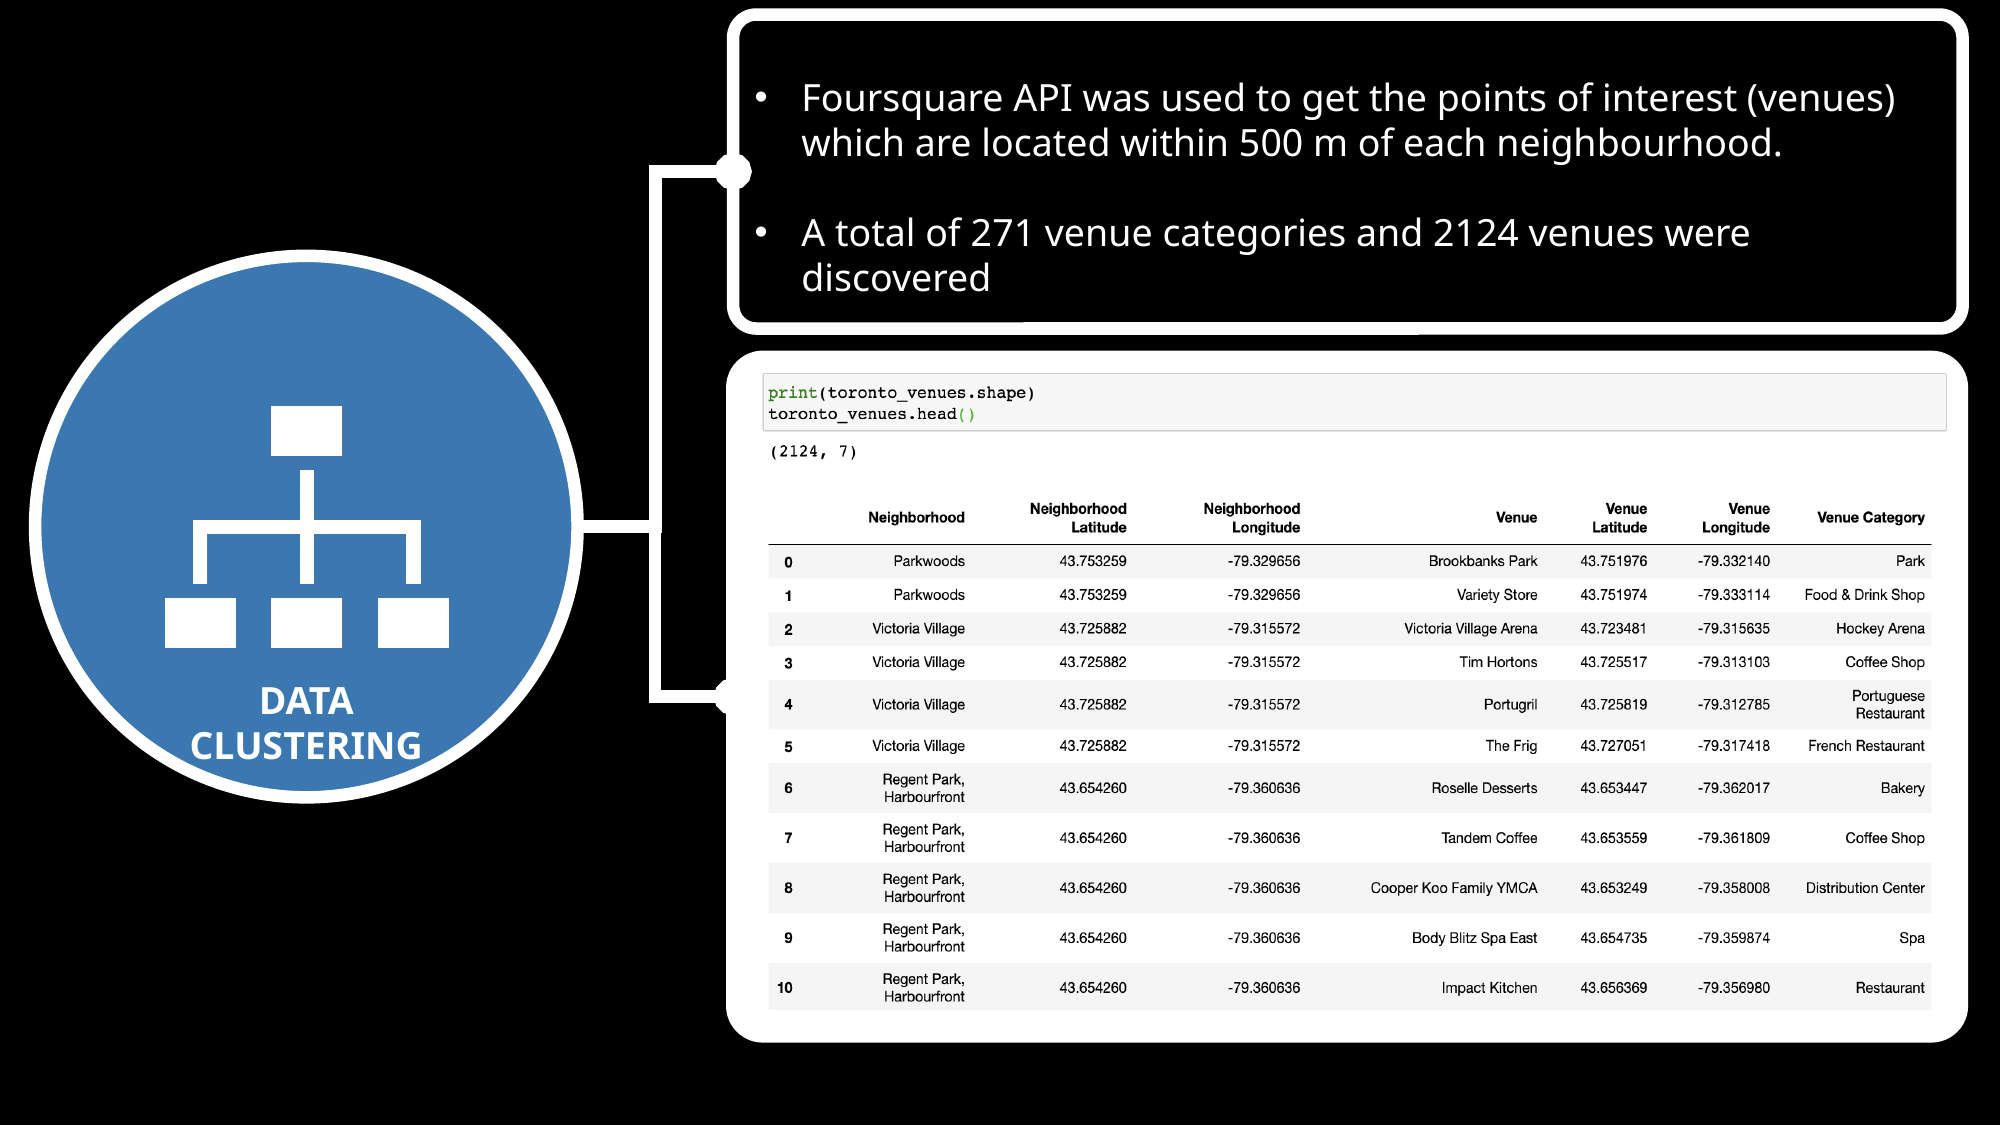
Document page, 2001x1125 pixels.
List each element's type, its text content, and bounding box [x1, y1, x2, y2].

text_box [732, 356, 1962, 1037]
text_box [33, 254, 577, 751]
text_box DATA CLUSTERING [151, 697, 461, 774]
text_box Foursquare API was used to get the points of interest (venues) which are located within 500 m of each neighbourhood. A total of 271 venue categories and 2124 venues were discovered [733, 14, 1963, 329]
text_box [192, 774, 421, 799]
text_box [577, 527, 733, 697]
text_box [577, 171, 734, 527]
picture [136, 356, 477, 697]
picture [760, 370, 1949, 1010]
